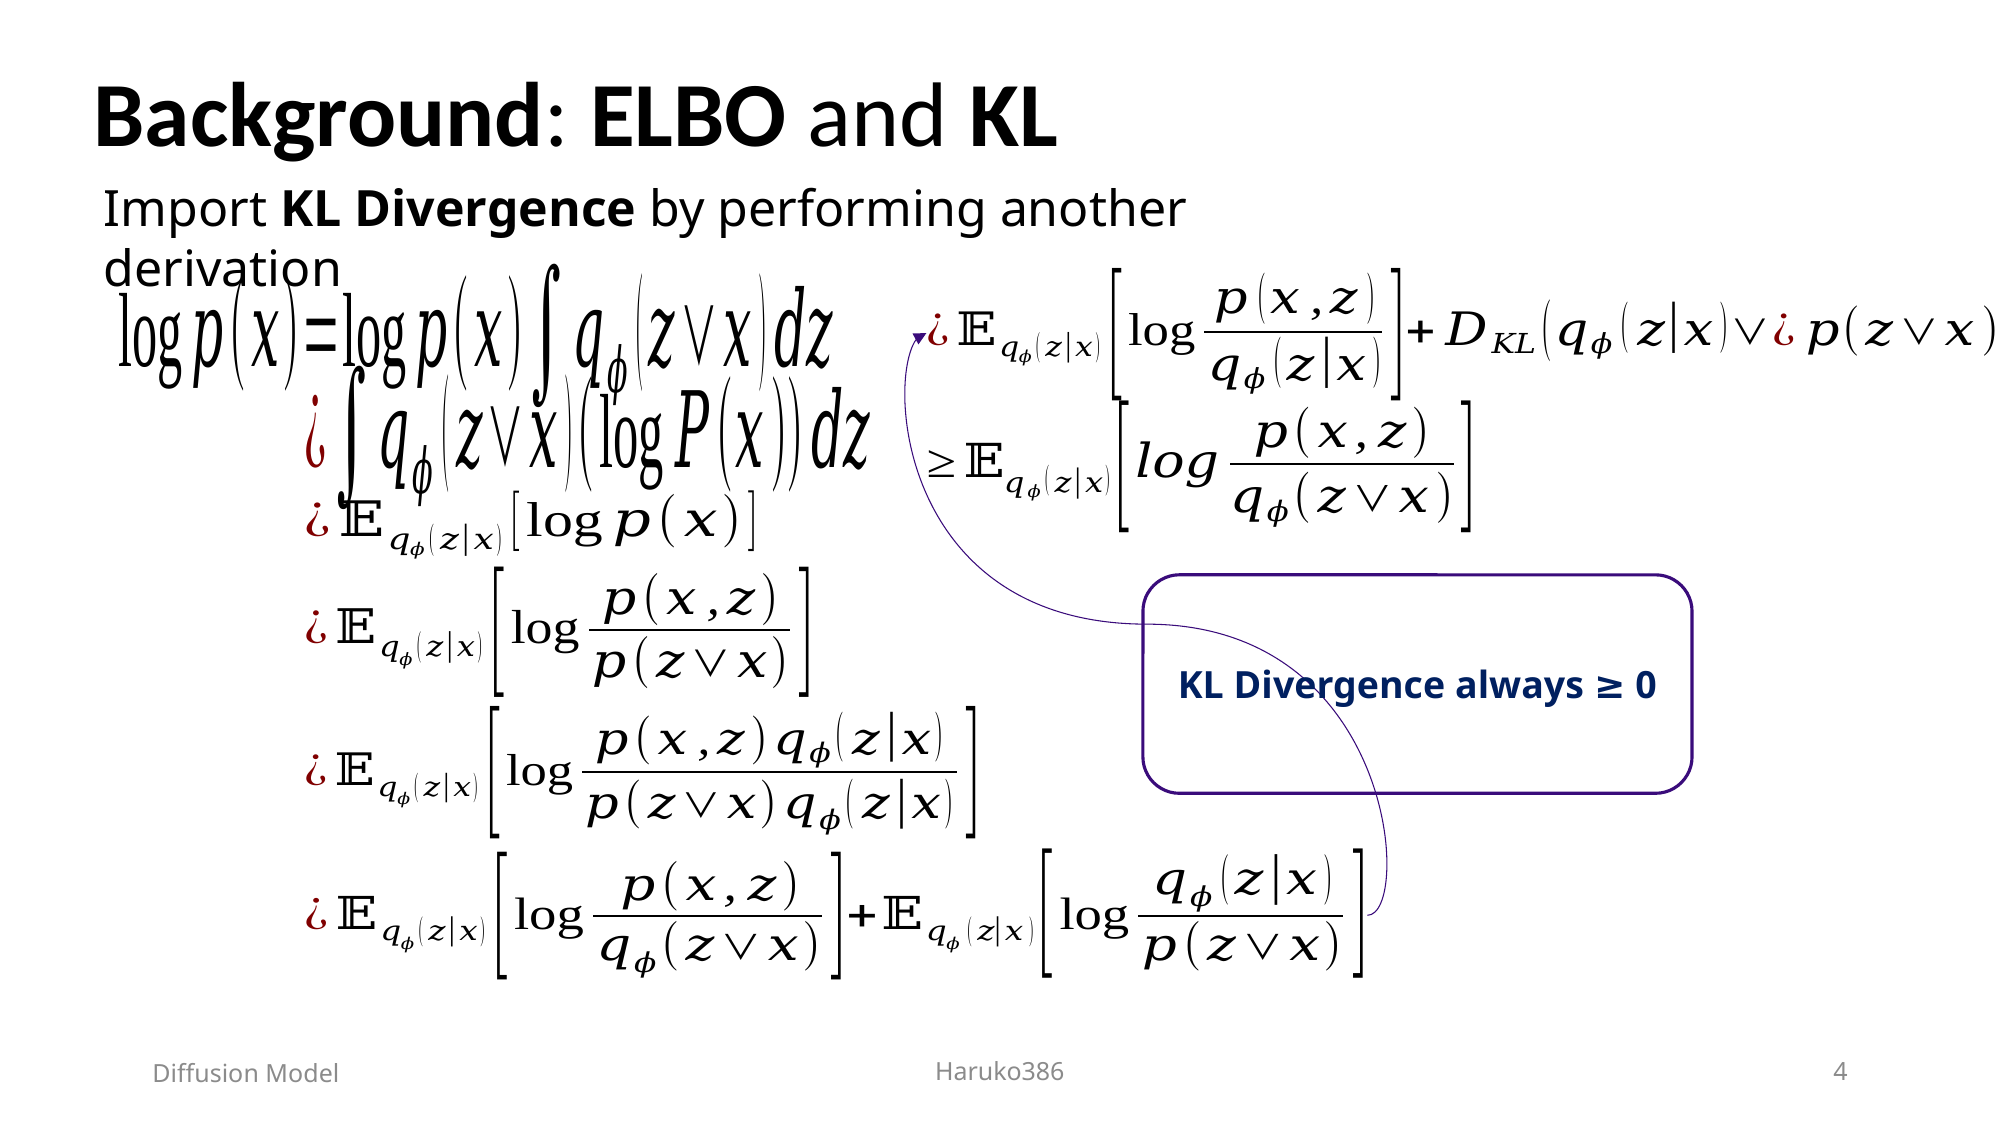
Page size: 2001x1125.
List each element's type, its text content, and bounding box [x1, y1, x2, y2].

title Background: ELBO and KL [78, 59, 1804, 180]
slide_number Diffusion Model [137, 1042, 588, 1103]
footer Haruko386 [662, 1042, 1338, 1103]
text_box Import KL Divergence by performing another derivation [88, 169, 1426, 305]
slide_number 3 [1412, 1042, 1863, 1103]
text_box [926, 332, 1368, 916]
text_box KL Divergence always ≥ 0 [1368, 573, 1694, 795]
